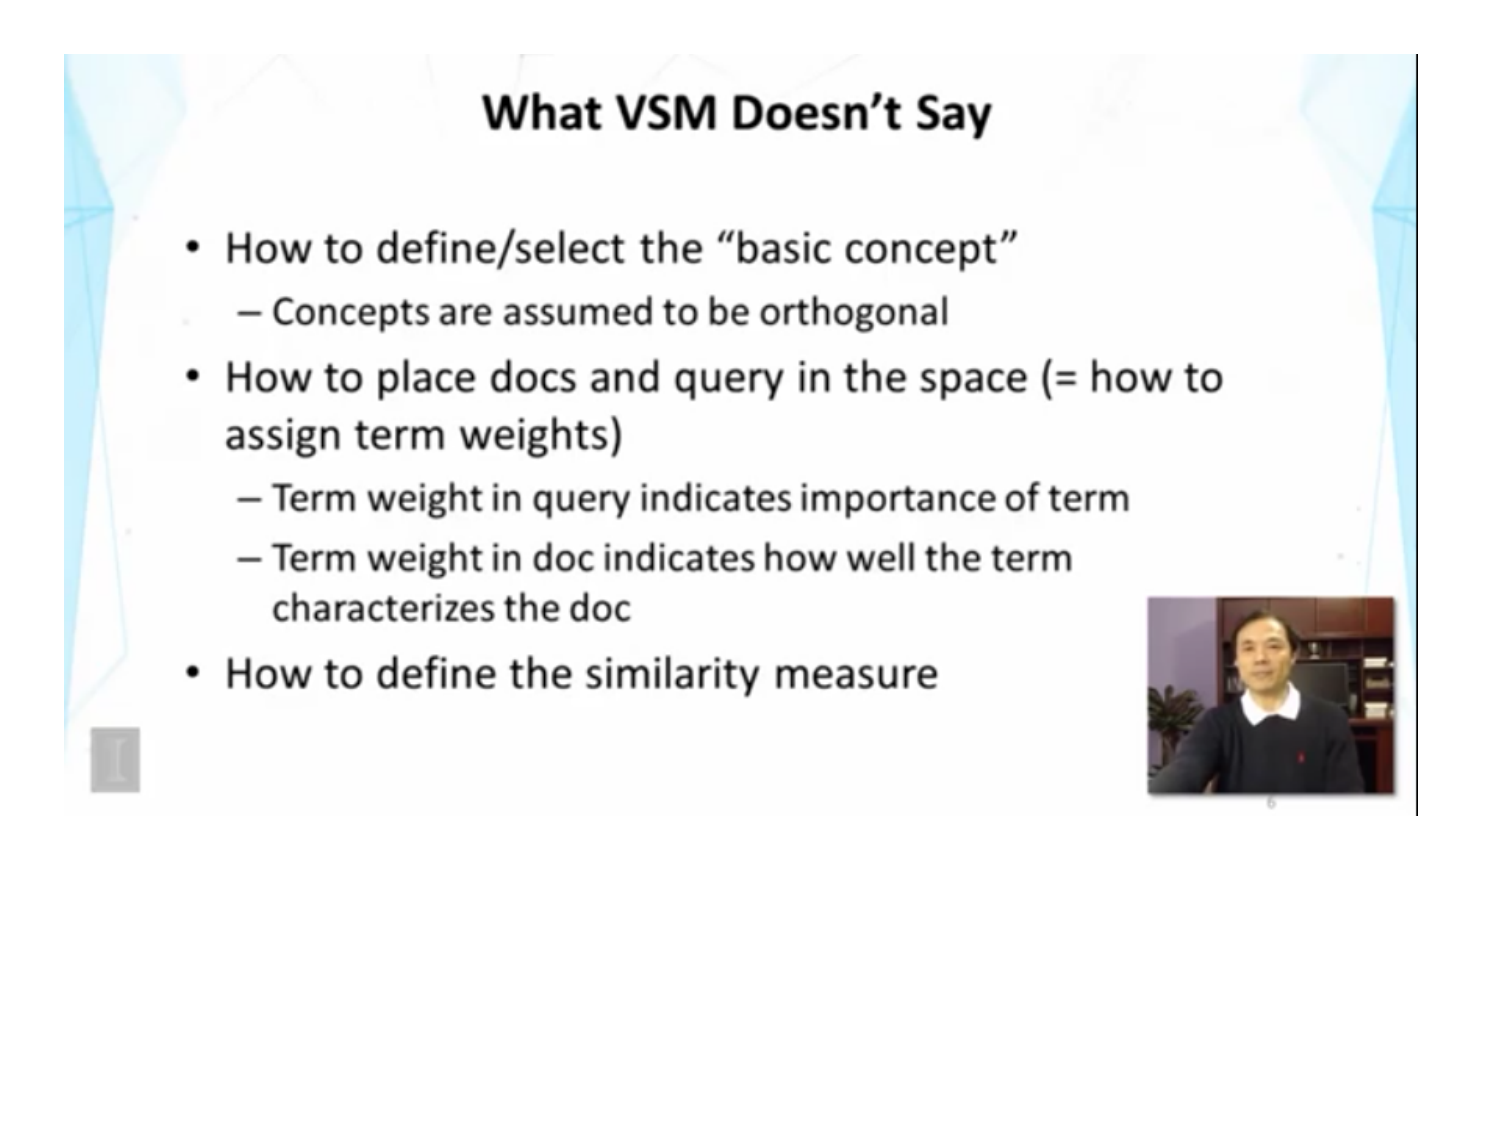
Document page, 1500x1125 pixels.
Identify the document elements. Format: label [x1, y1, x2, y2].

picture [64, 54, 1419, 816]
